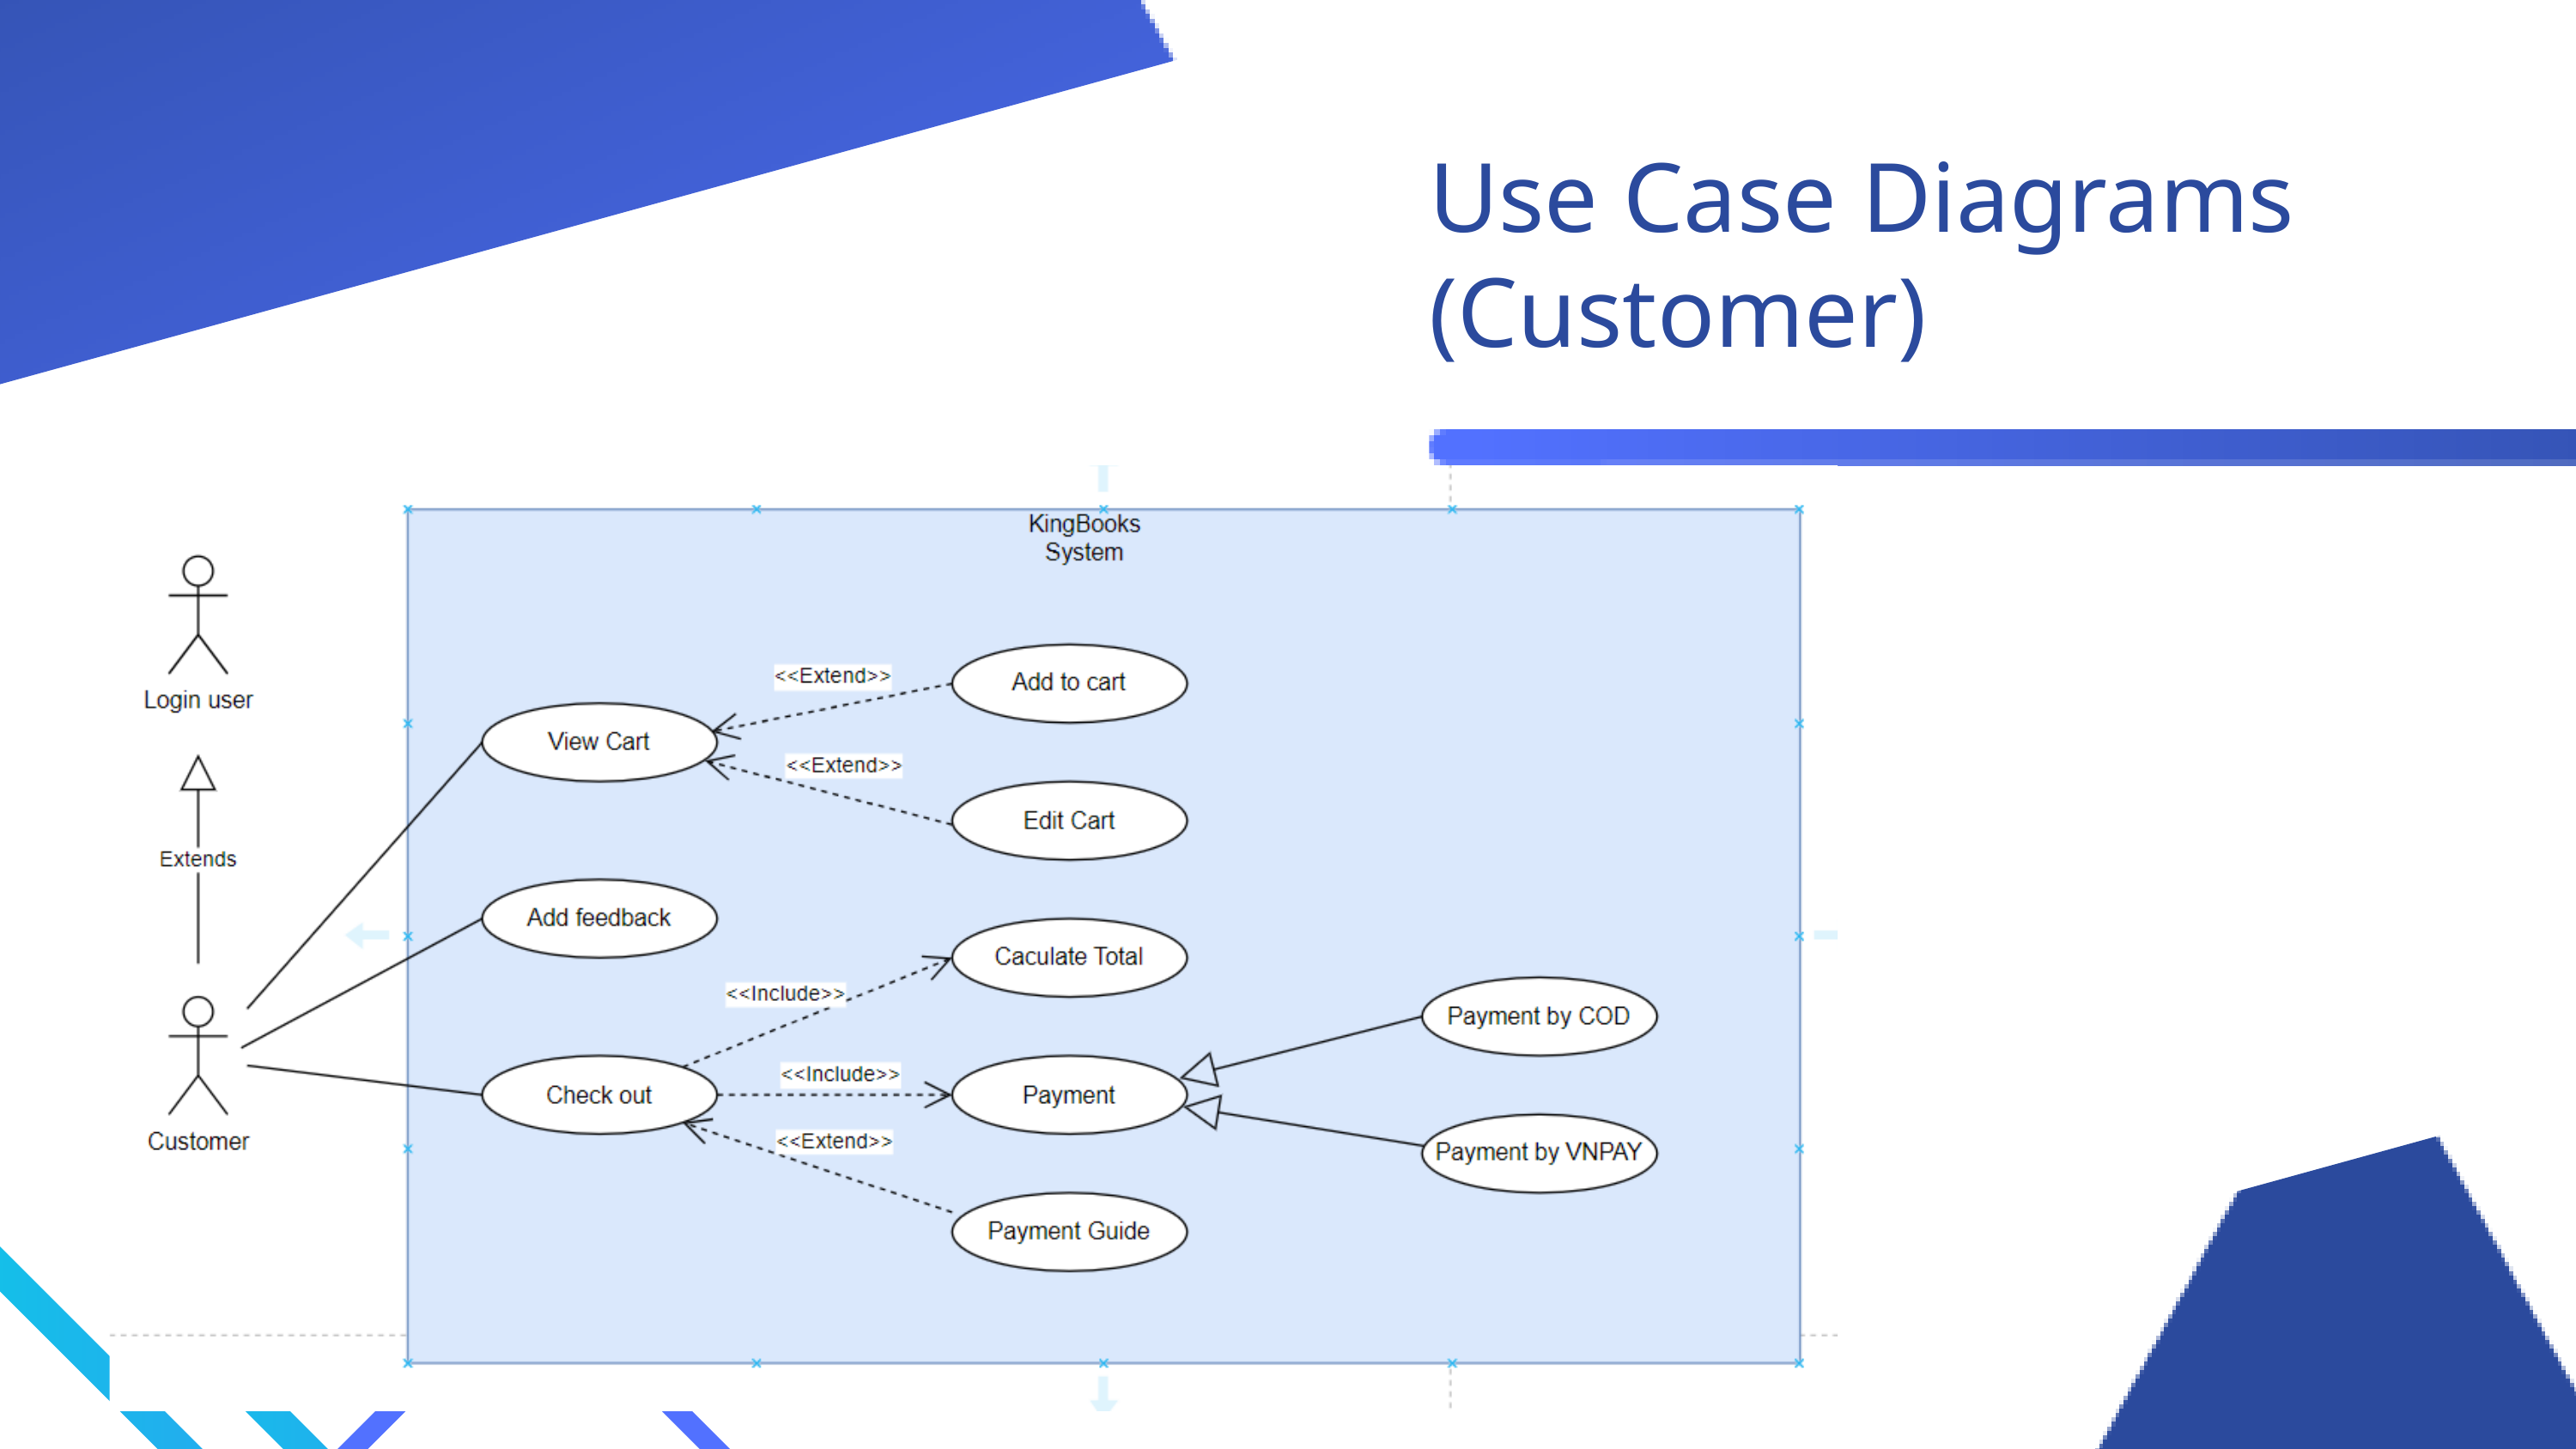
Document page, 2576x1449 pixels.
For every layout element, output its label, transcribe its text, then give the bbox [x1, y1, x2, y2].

text_box [0, 0, 1394, 385]
text_box [119, 1411, 185, 1449]
text_box [1429, 429, 2576, 466]
text_box Use Case Diagrams (Customer) [1429, 136, 2432, 367]
text_box [0, 1246, 109, 1401]
text_box [109, 465, 1838, 1411]
text_box [1302, 1098, 2576, 1449]
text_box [190, 1394, 877, 1449]
